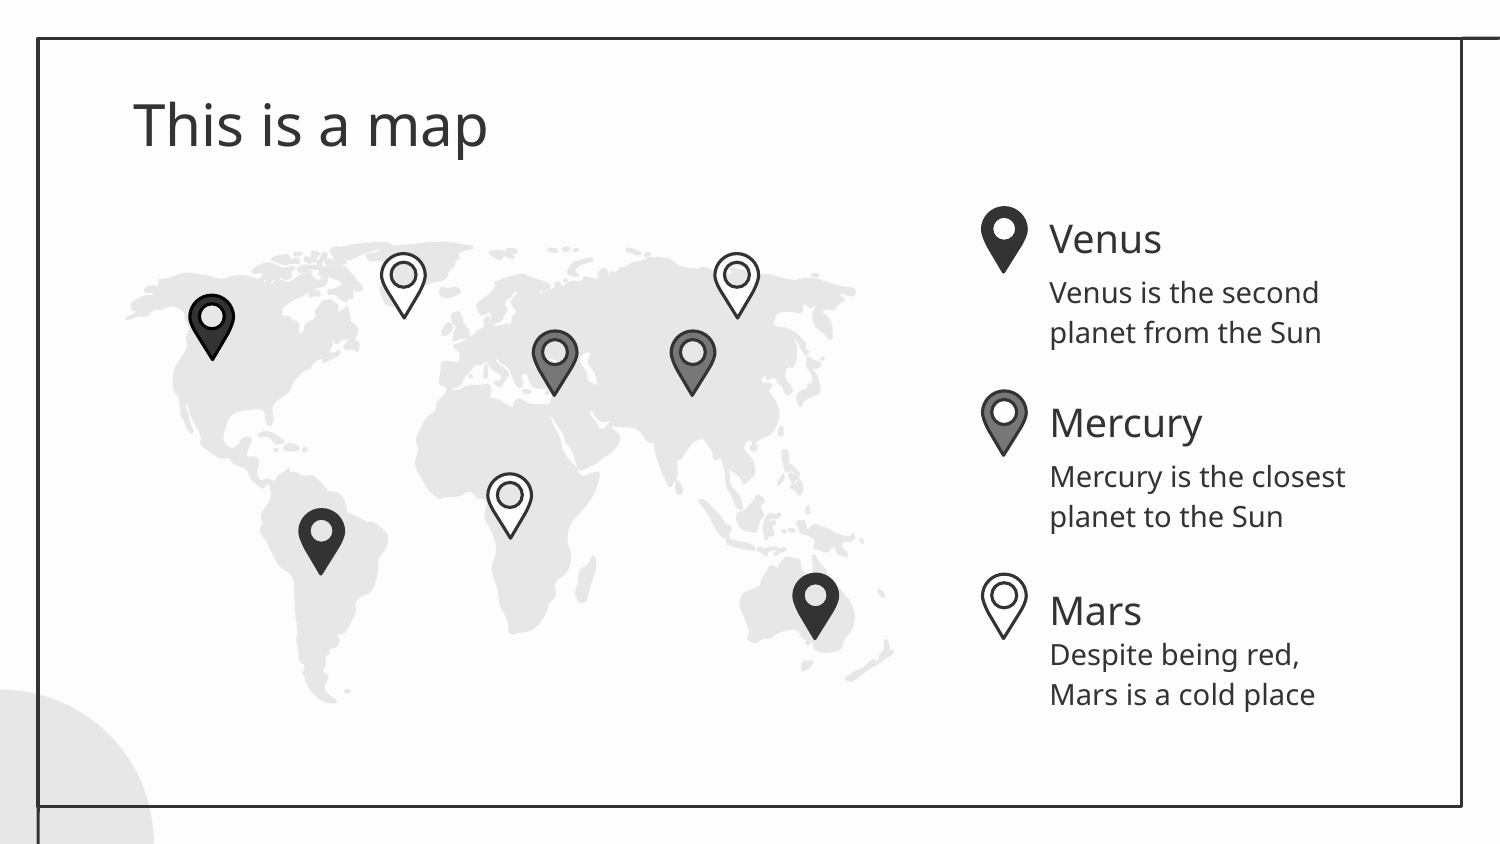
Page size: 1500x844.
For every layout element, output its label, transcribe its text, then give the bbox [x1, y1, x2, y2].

text_box Mercury is the closest planet to the Sun [1034, 438, 1383, 532]
text_box Despite being red, Mars is a cold place [1034, 632, 1383, 727]
text_box Mercury [1034, 386, 1383, 438]
title This is a map [118, 72, 1383, 167]
text_box [982, 574, 1027, 639]
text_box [125, 241, 895, 704]
text_box Venus is the second planet from the Sun [1034, 254, 1383, 348]
text_box [982, 390, 1027, 456]
text_box Venus [1034, 202, 1383, 254]
text_box [982, 207, 1027, 273]
text_box Mars [1034, 569, 1383, 632]
